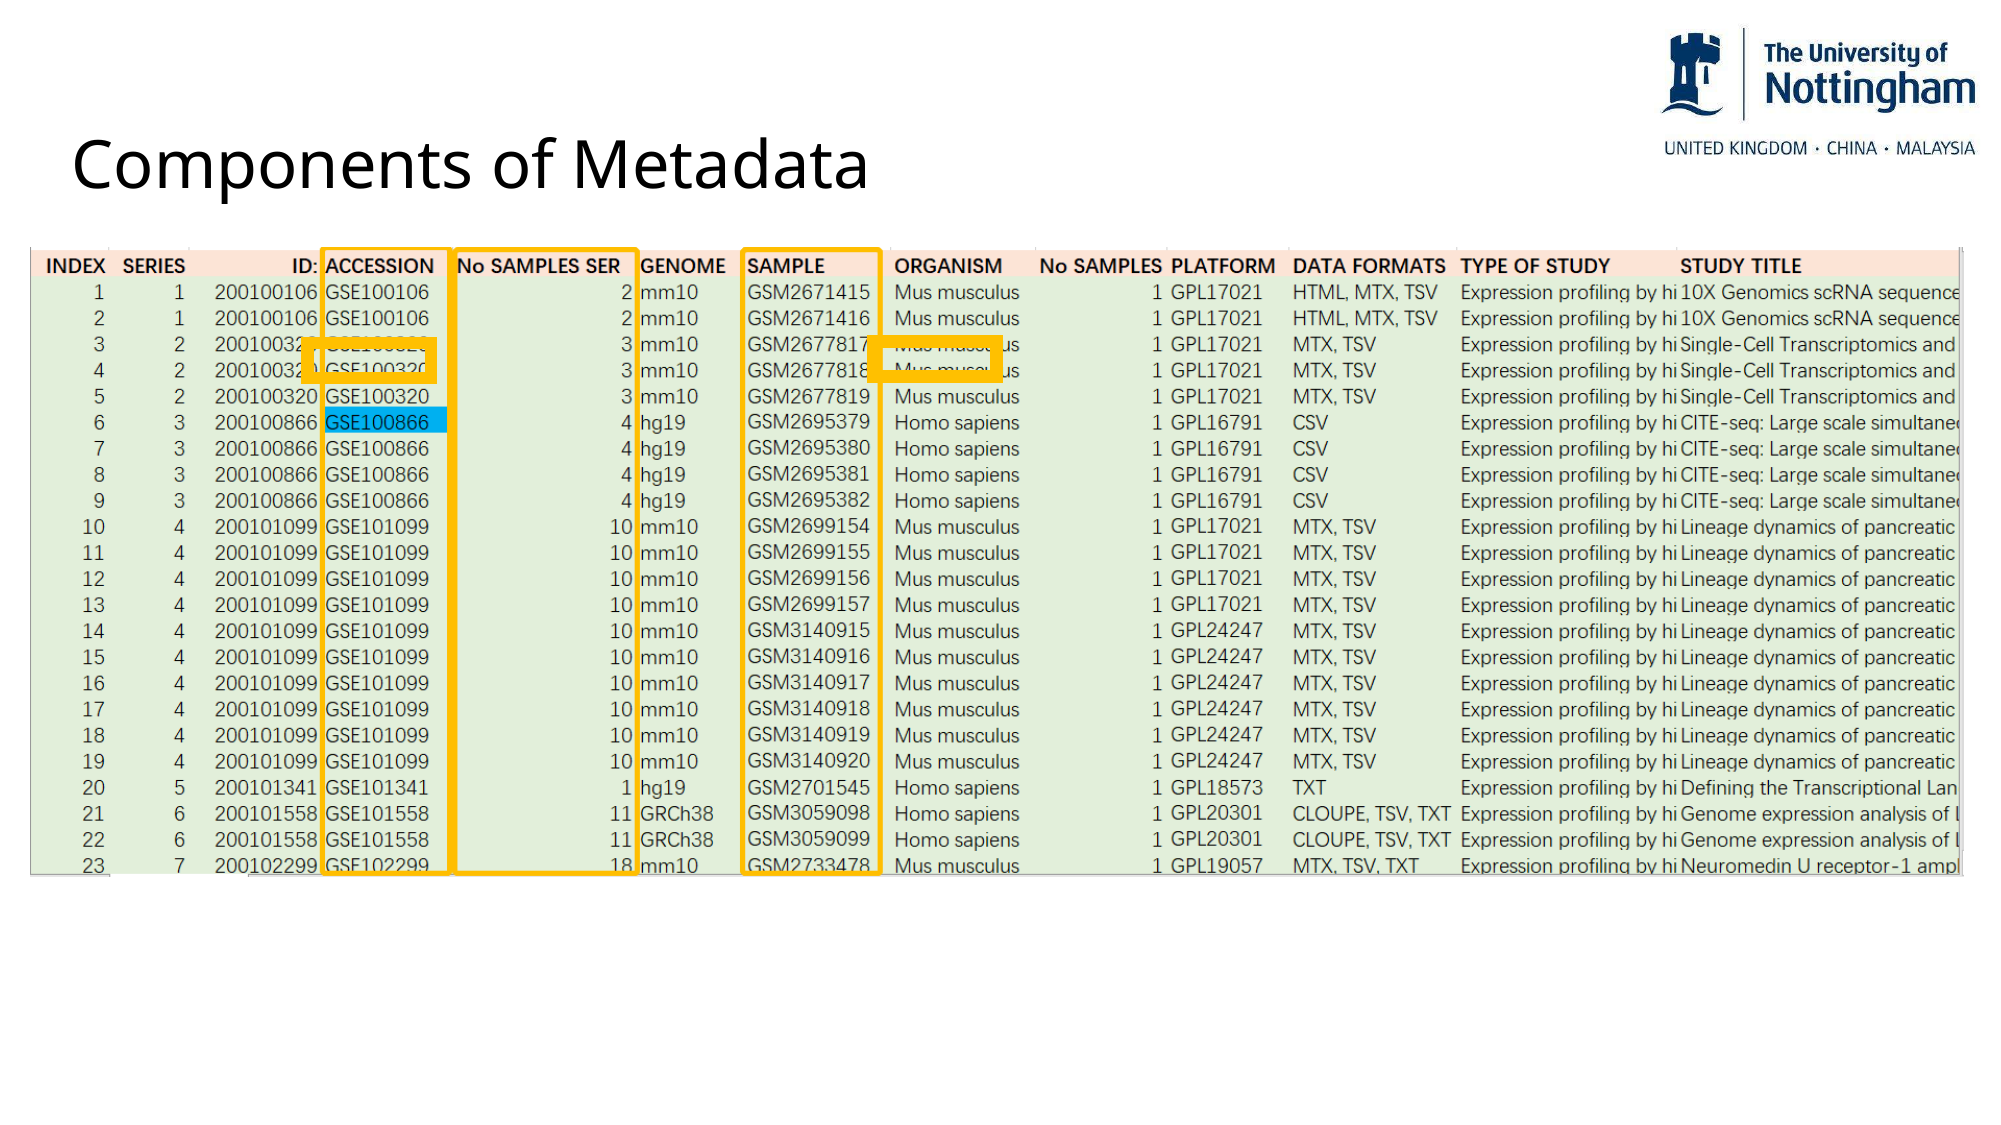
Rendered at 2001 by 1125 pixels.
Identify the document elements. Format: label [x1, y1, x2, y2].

text_box [30, 114, 1964, 878]
picture [1654, 18, 1982, 164]
